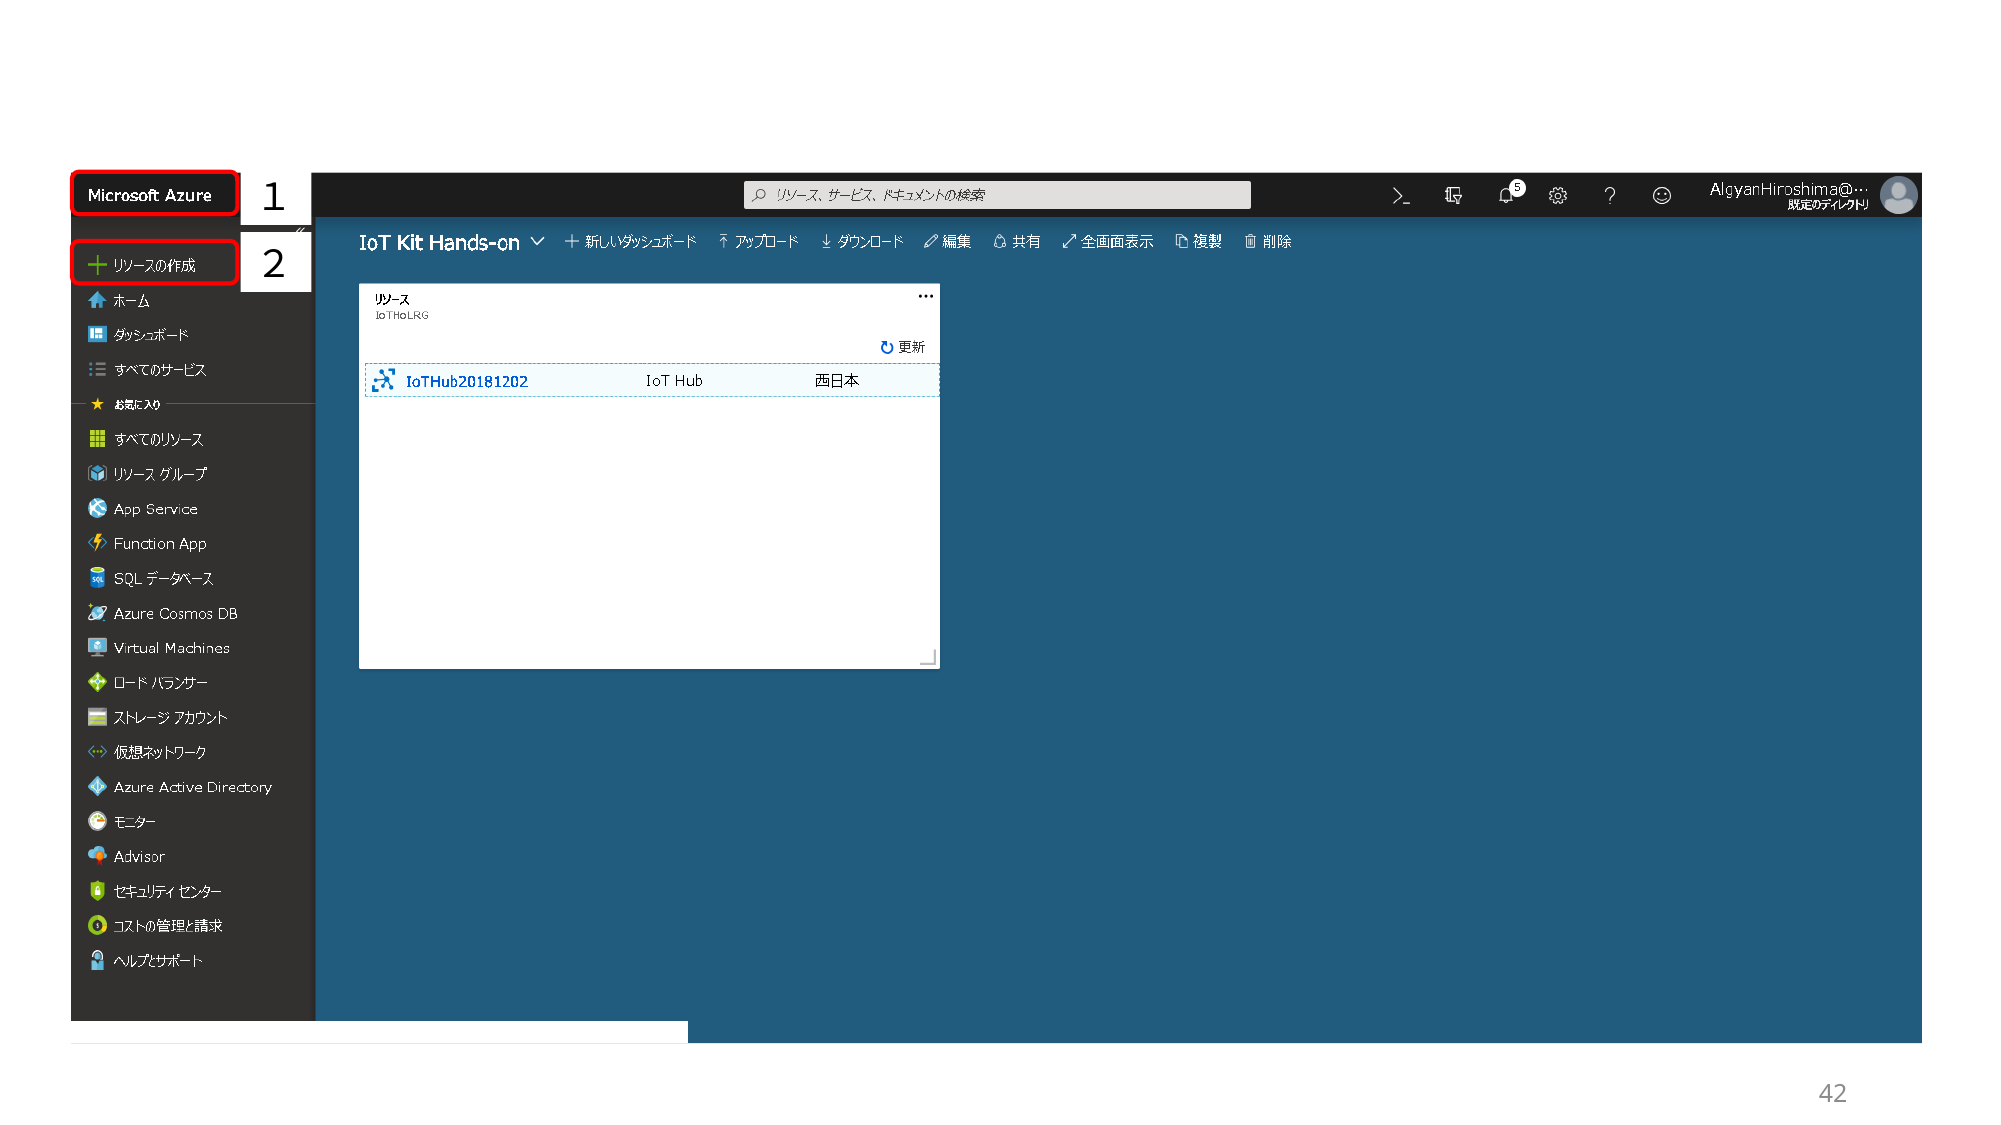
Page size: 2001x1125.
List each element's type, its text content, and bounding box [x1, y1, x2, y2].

slide_number 42 [1412, 1064, 1863, 1125]
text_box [71, 165, 1922, 1044]
